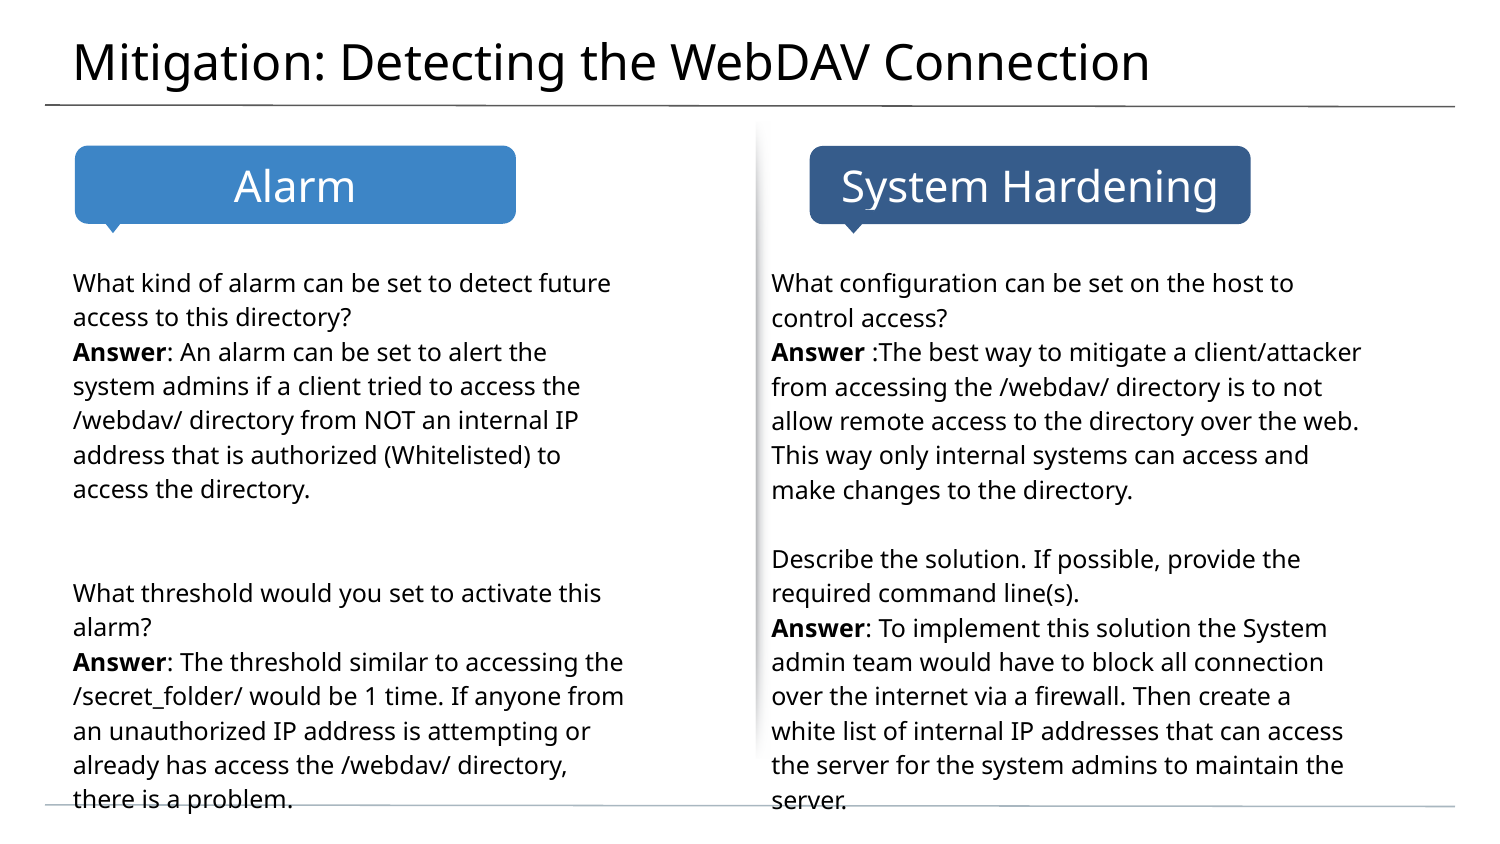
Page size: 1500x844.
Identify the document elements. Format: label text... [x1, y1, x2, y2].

subtitle What configuration can be set on the host to control access? Answer :The best way to mitigate a client/attacker from accessing the /webdav/ directory is to not allow remote access to the directory over the web. This way only internal systems can access and make changes to the directory. Describe the solution. If possible, provide the required command line(s). Answer: To implement this solution the System admin team would have to block all connection over the internet via a firewall. Then create a white list of internal IP addresses that can access the server for the system admins to maintain the server. [696, 263, 1438, 805]
picture [703, 107, 839, 263]
title Mitigation: Detecting the WebDAV Connection [0, 0, 1500, 88]
subtitle What kind of alarm can be set to detect future access to this directory? Answer: An alarm can be set to alert the system admins if a client tried to access the /webdav/ directory from NOT an internal IP address that is authorized (Whitelisted) to access the directory. What threshold would you set to activate this alarm? Answer: The threshold similar to accessing the /secret_folder/ would be 1 time. If anyone from an unauthorized IP address is attempting or already has access the /webdav/ directory, there is a problem. [0, 262, 704, 805]
